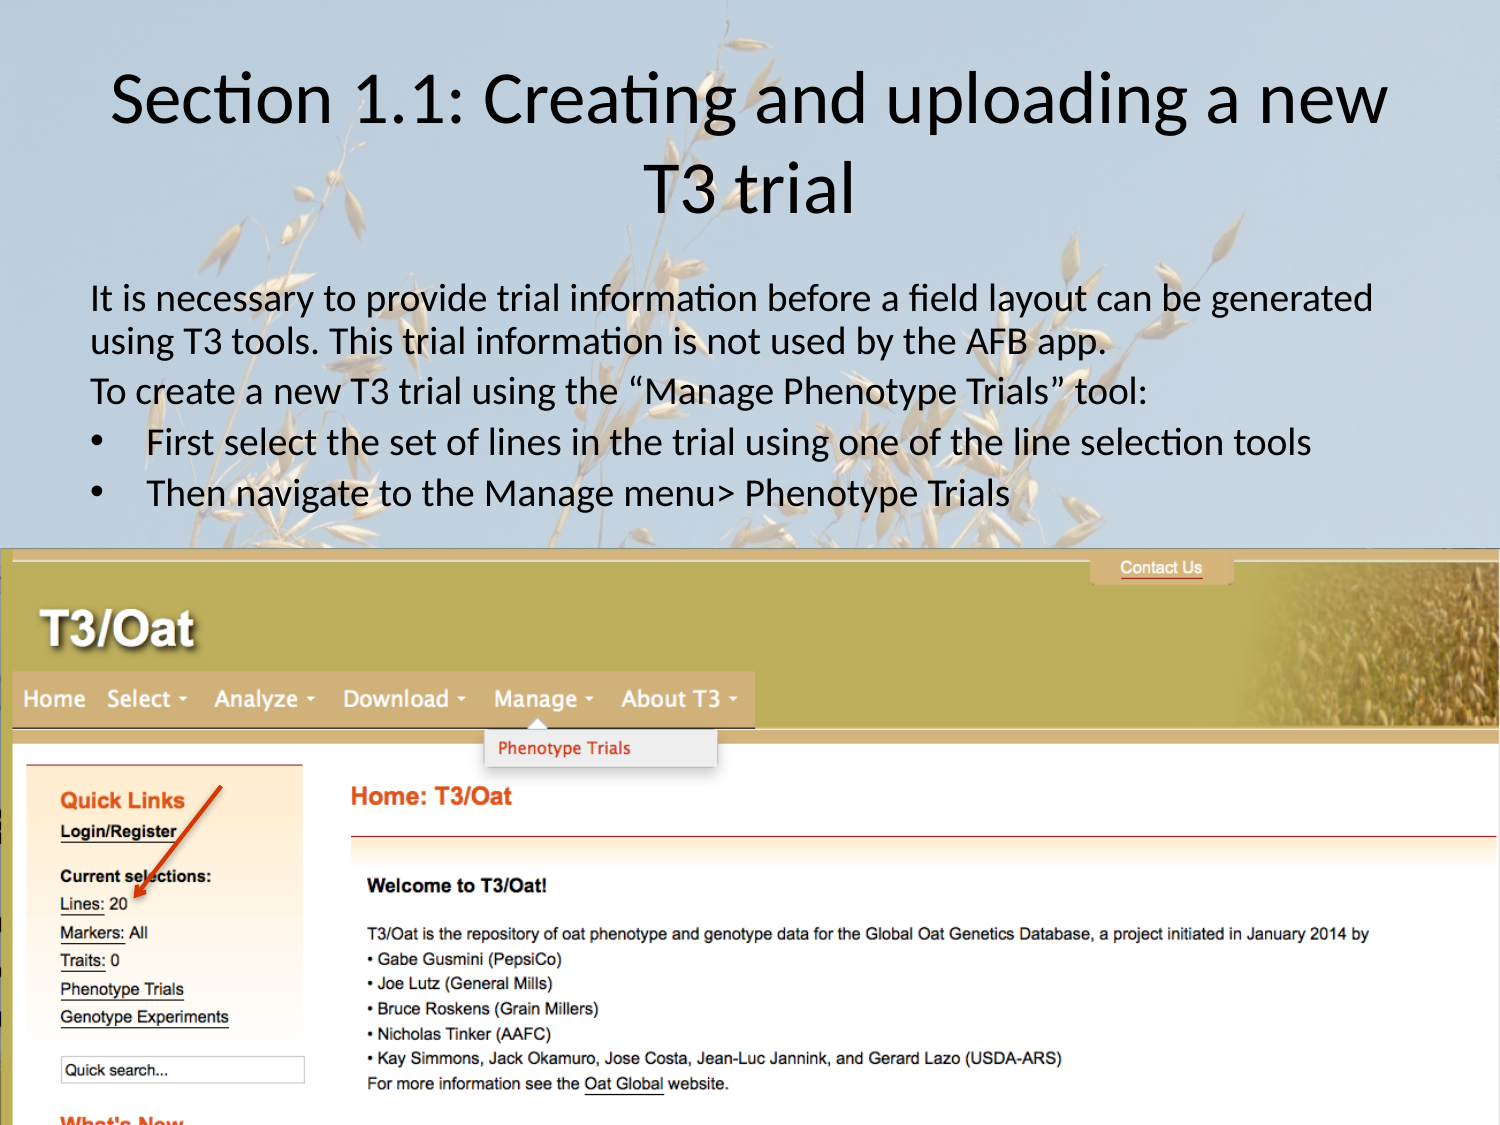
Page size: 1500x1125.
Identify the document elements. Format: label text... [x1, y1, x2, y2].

text_box It is necessary to provide trial information before a field layout can be generated using T3 tools. This trial information is not used by the AFB app. To create a new T3 trial using the “Manage Phenotype Trials” tool: First select the set of lines in the trial using one of the line selection tools Then navigate to the Manage menu> Phenotype Trials [74, 269, 1425, 546]
title Section 1.1: Creating and uploading a new T3 trial [75, 45, 1425, 233]
picture [0, 548, 1500, 1125]
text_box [133, 785, 222, 899]
